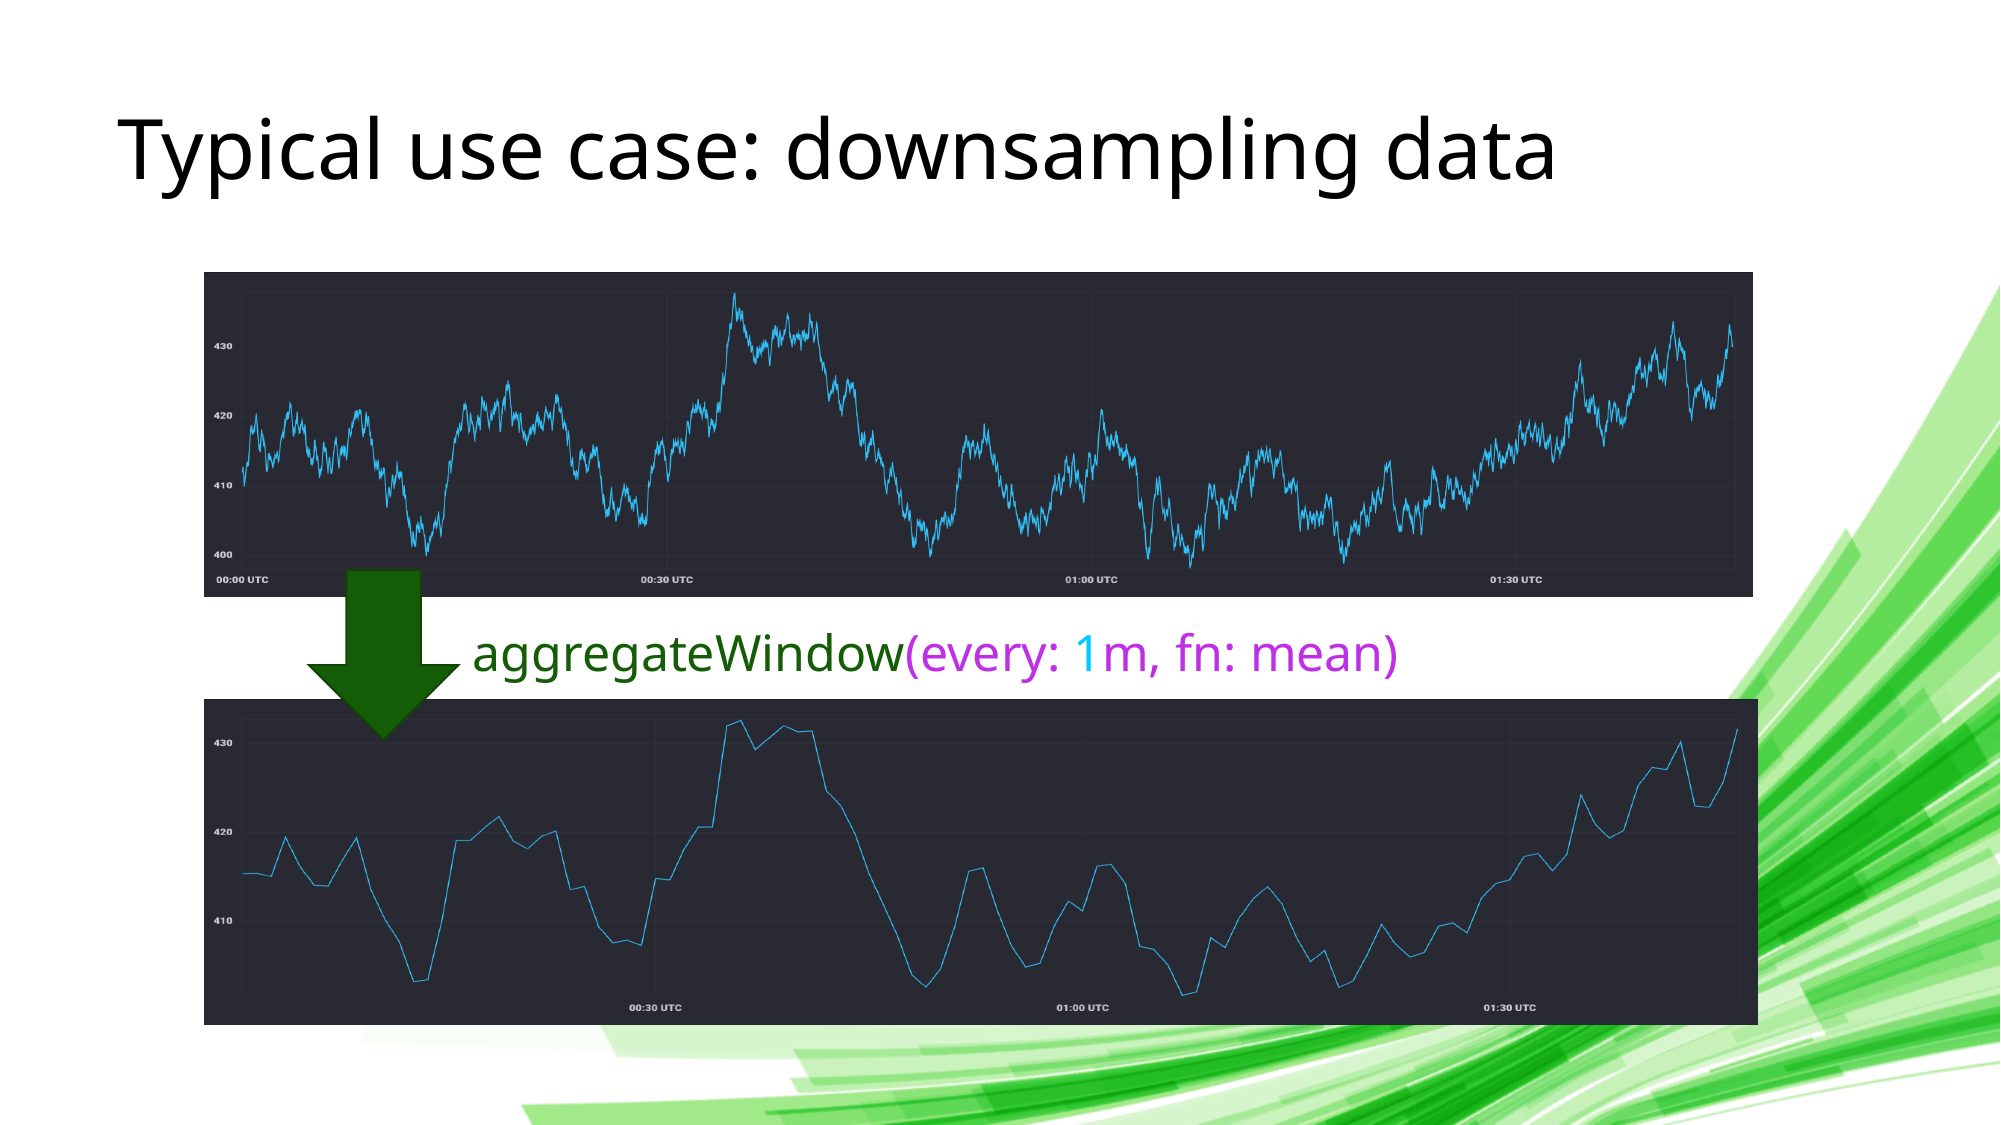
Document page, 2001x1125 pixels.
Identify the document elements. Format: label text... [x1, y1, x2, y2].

text_box [306, 597, 458, 699]
picture [204, 272, 2000, 1125]
title Typical use case: downsampling data [102, 44, 1898, 262]
text_box aggregateWindow(every: 1m, fn: mean) [458, 614, 1628, 689]
